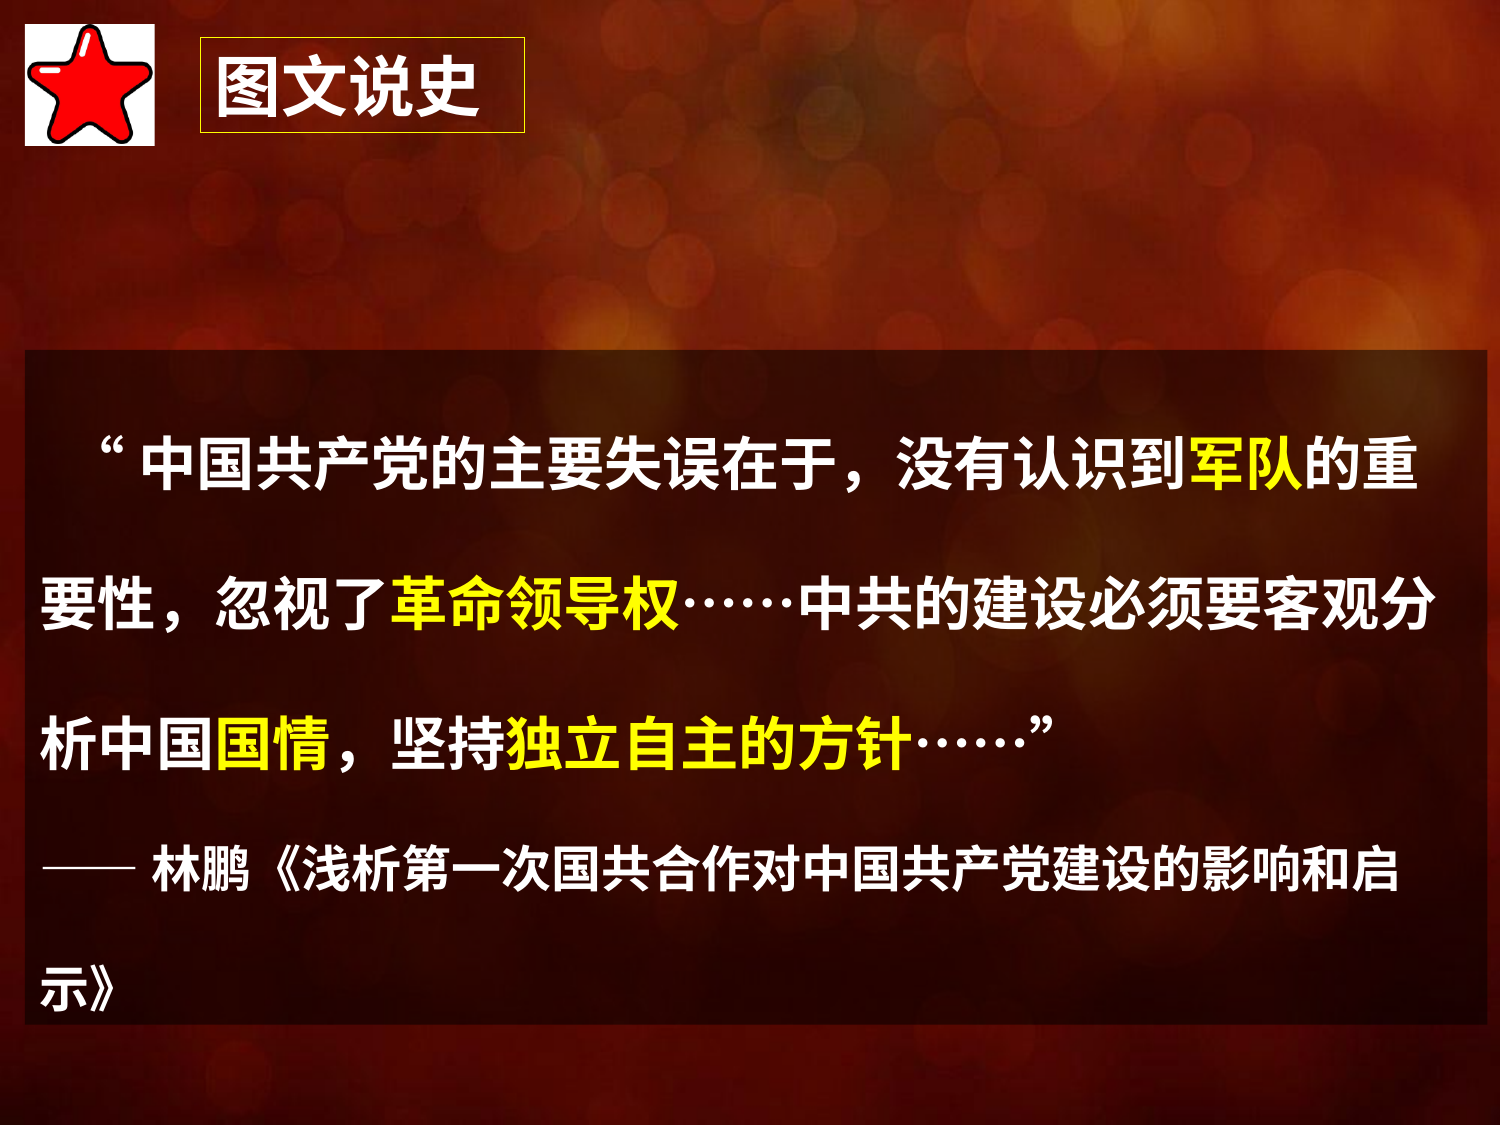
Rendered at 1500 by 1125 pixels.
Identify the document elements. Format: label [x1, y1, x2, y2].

text_box [24, 24, 526, 146]
picture [0, 0, 1500, 1125]
